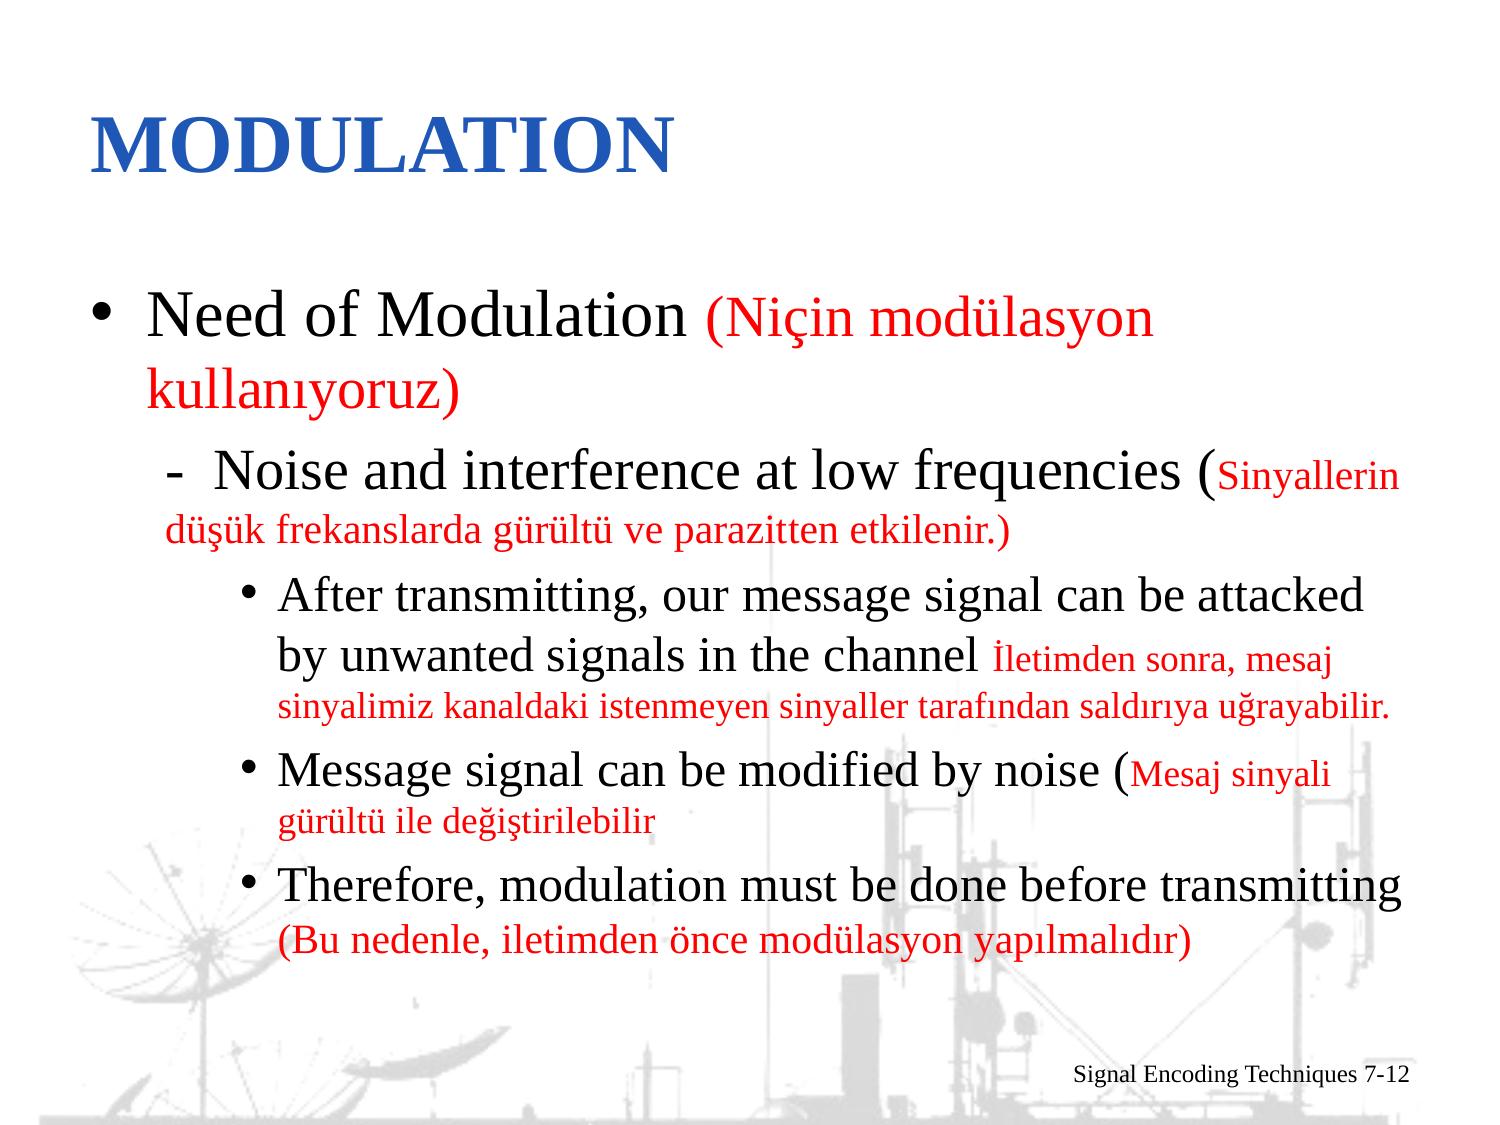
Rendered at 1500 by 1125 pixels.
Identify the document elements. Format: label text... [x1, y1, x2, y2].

list Need of Modulation (Niçin modülasyon kullanıyoruz) - Noise and interference at low frequencies (Sinyallerin düşük frekanslarda gürültü ve parazitten etkilenir.) After transmitting, our message signal can be attacked by unwanted signals in the channel İletimden sonra, mesaj sinyalimiz kanaldaki istenmeyen sinyaller tarafından saldırıya uğrayabilir. Message signal can be modified by noise (Mesaj sinyali gürültü ile değiştirilebilir Therefore, modulation must be done before transmitting (Bu nedenle, iletimden önce modülasyon yapılmalıdır) [75, 262, 1425, 1005]
title Modulation [75, 45, 1425, 233]
slide_number Signal Encoding Techniques 7-12 [893, 1042, 1425, 1103]
